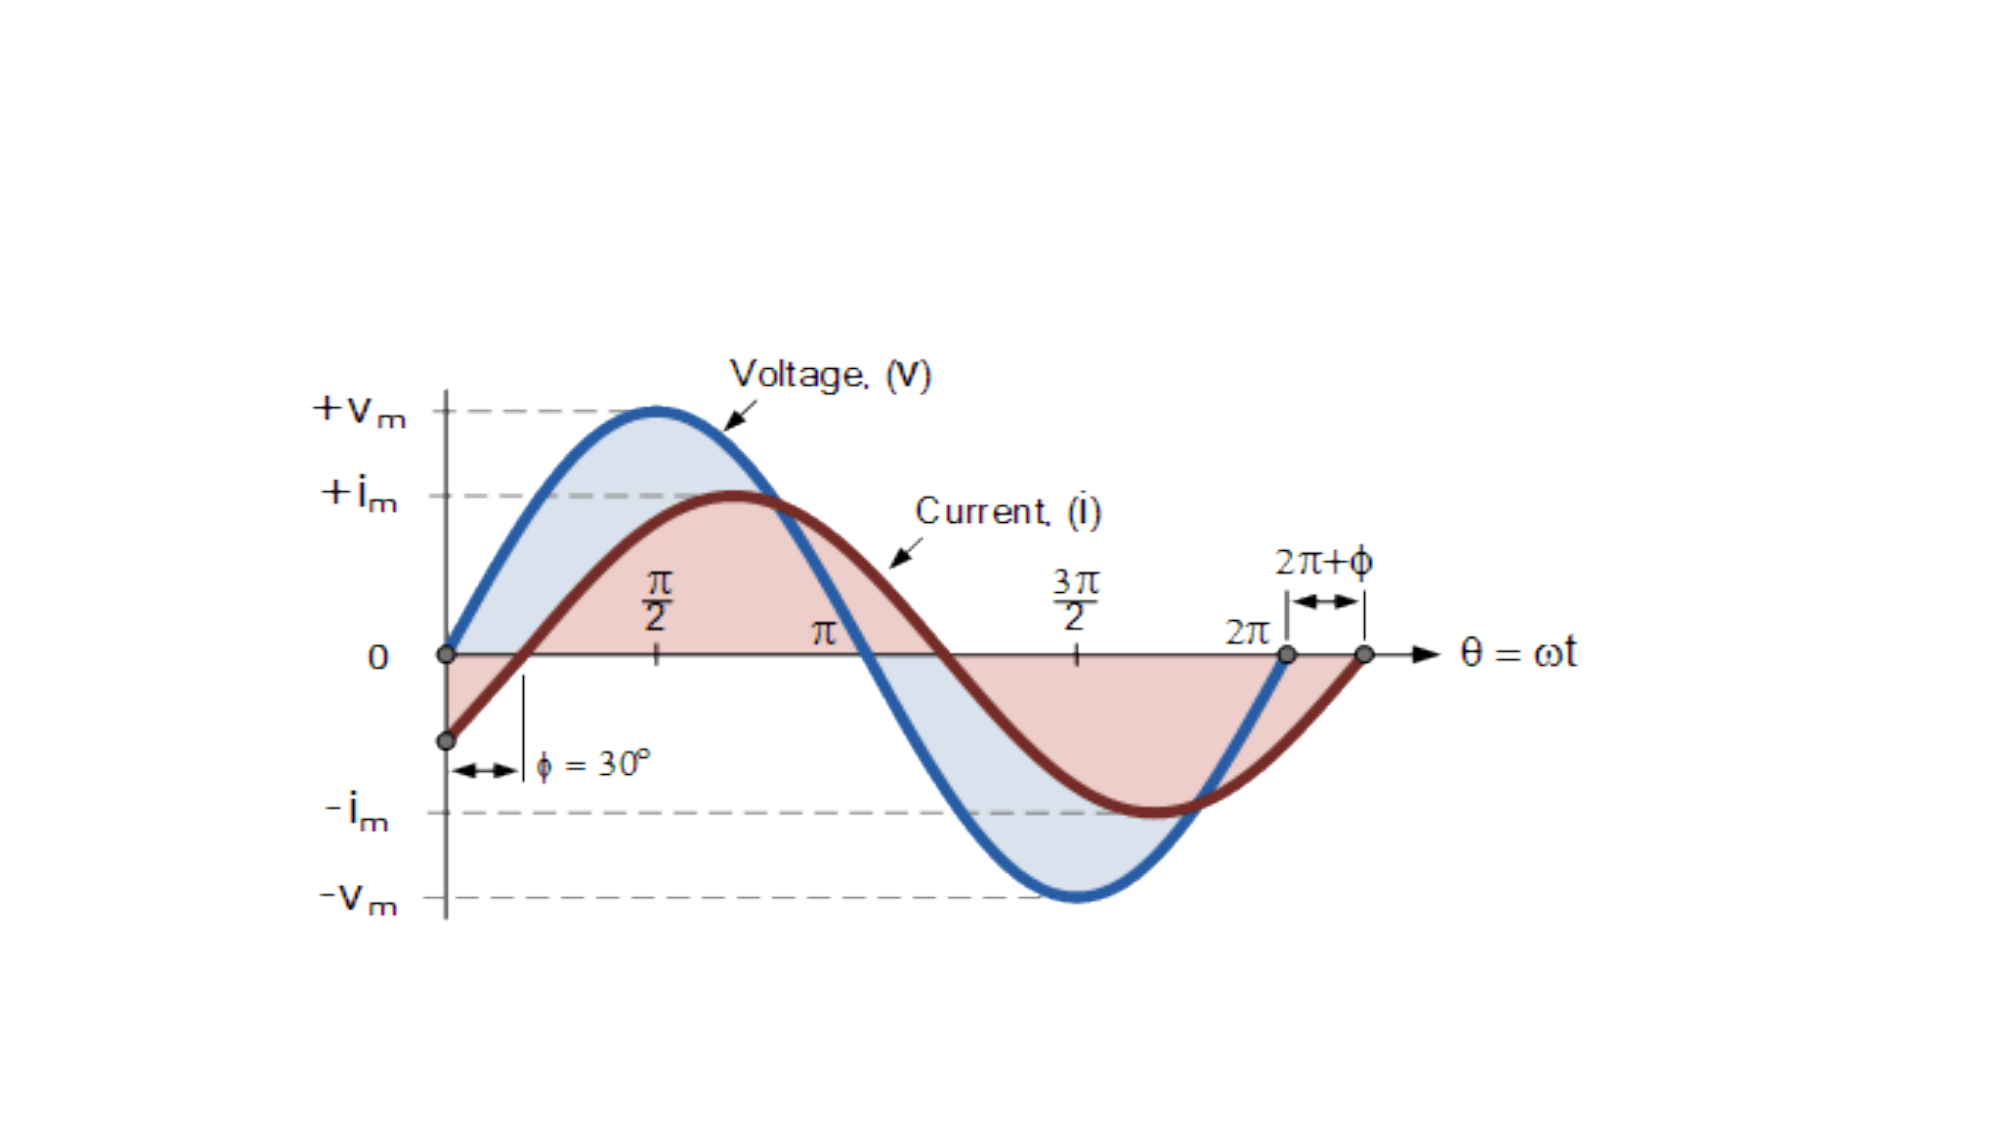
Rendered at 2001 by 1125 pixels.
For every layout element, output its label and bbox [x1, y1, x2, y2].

list [309, 340, 1581, 928]
